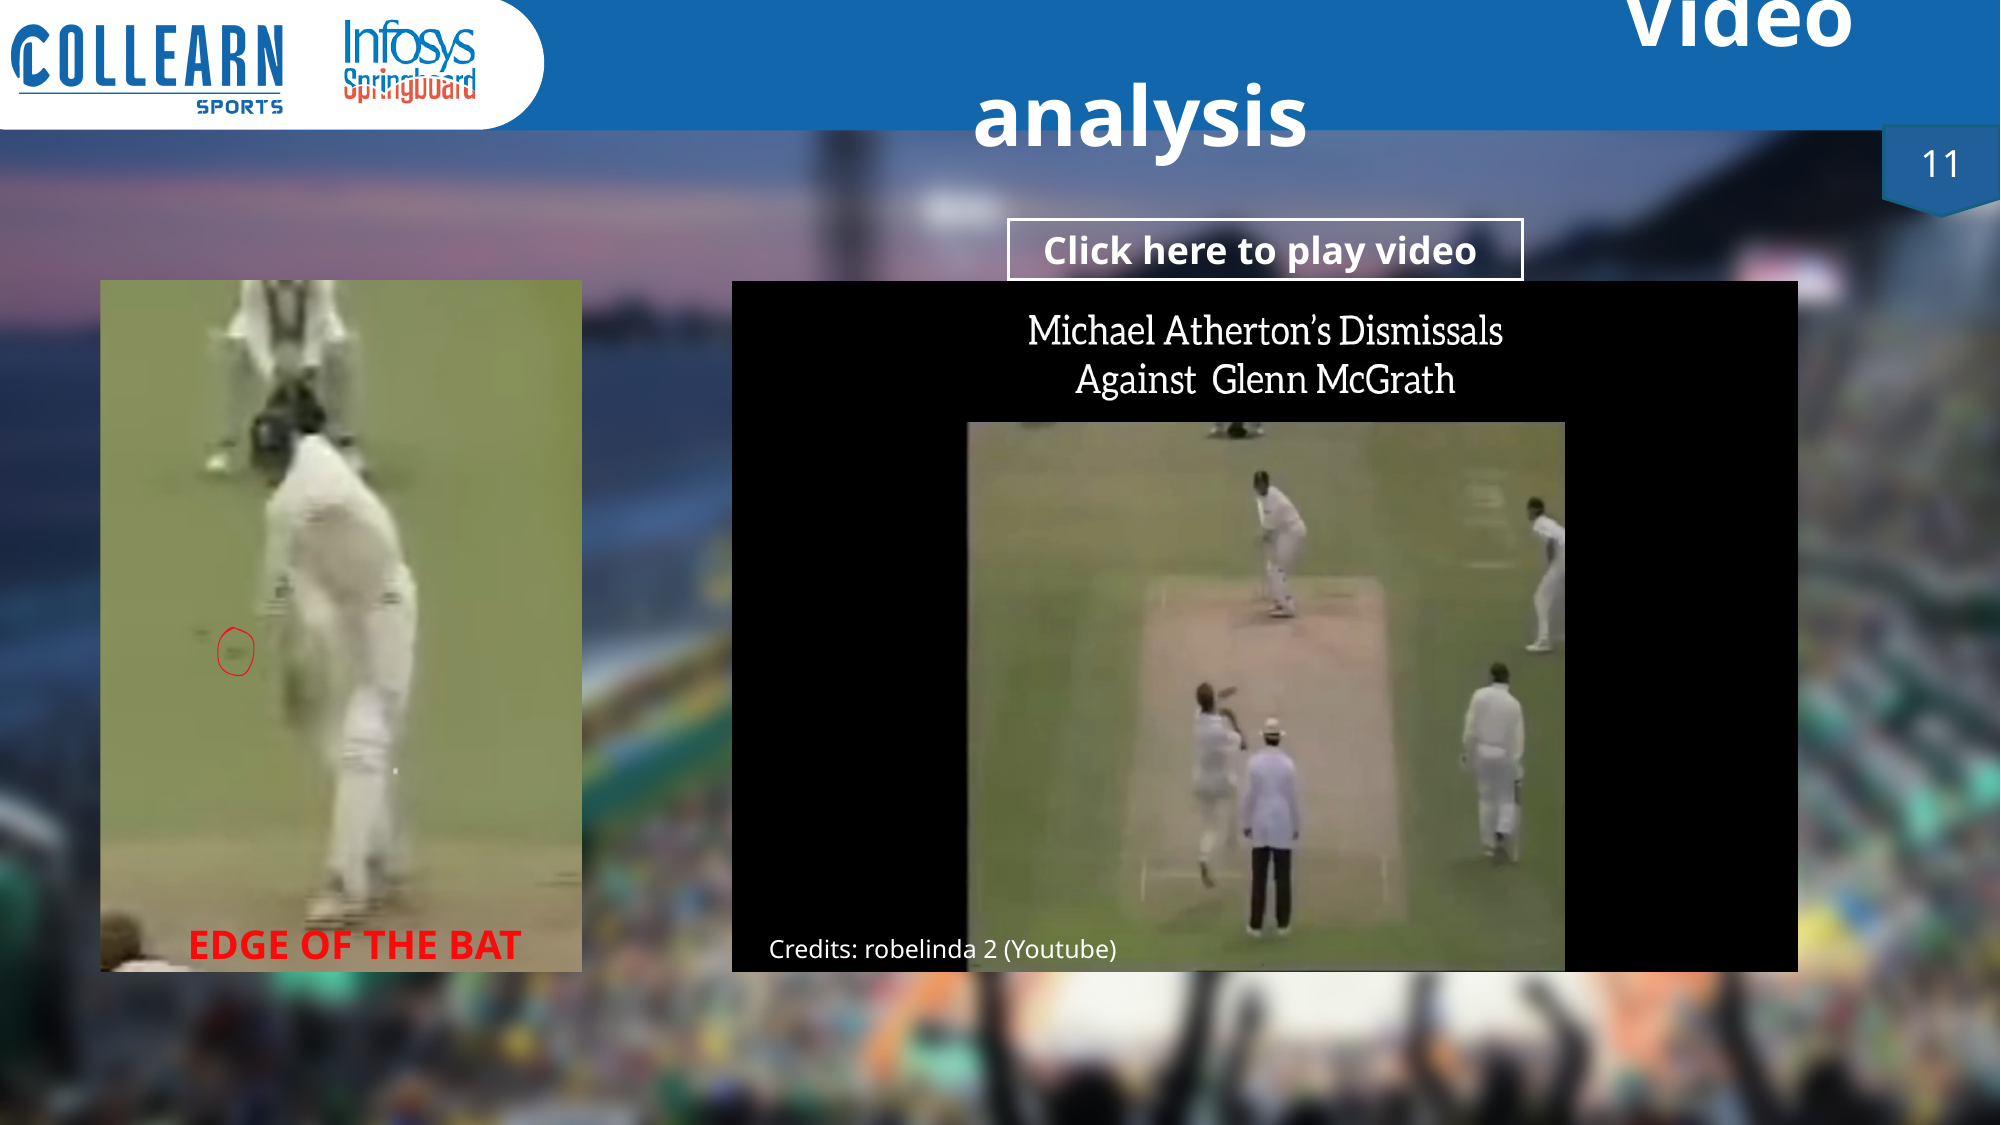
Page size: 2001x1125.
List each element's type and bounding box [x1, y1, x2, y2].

text_box [731, 280, 1800, 973]
picture [0, 2, 2000, 1125]
text_box [99, 280, 583, 973]
